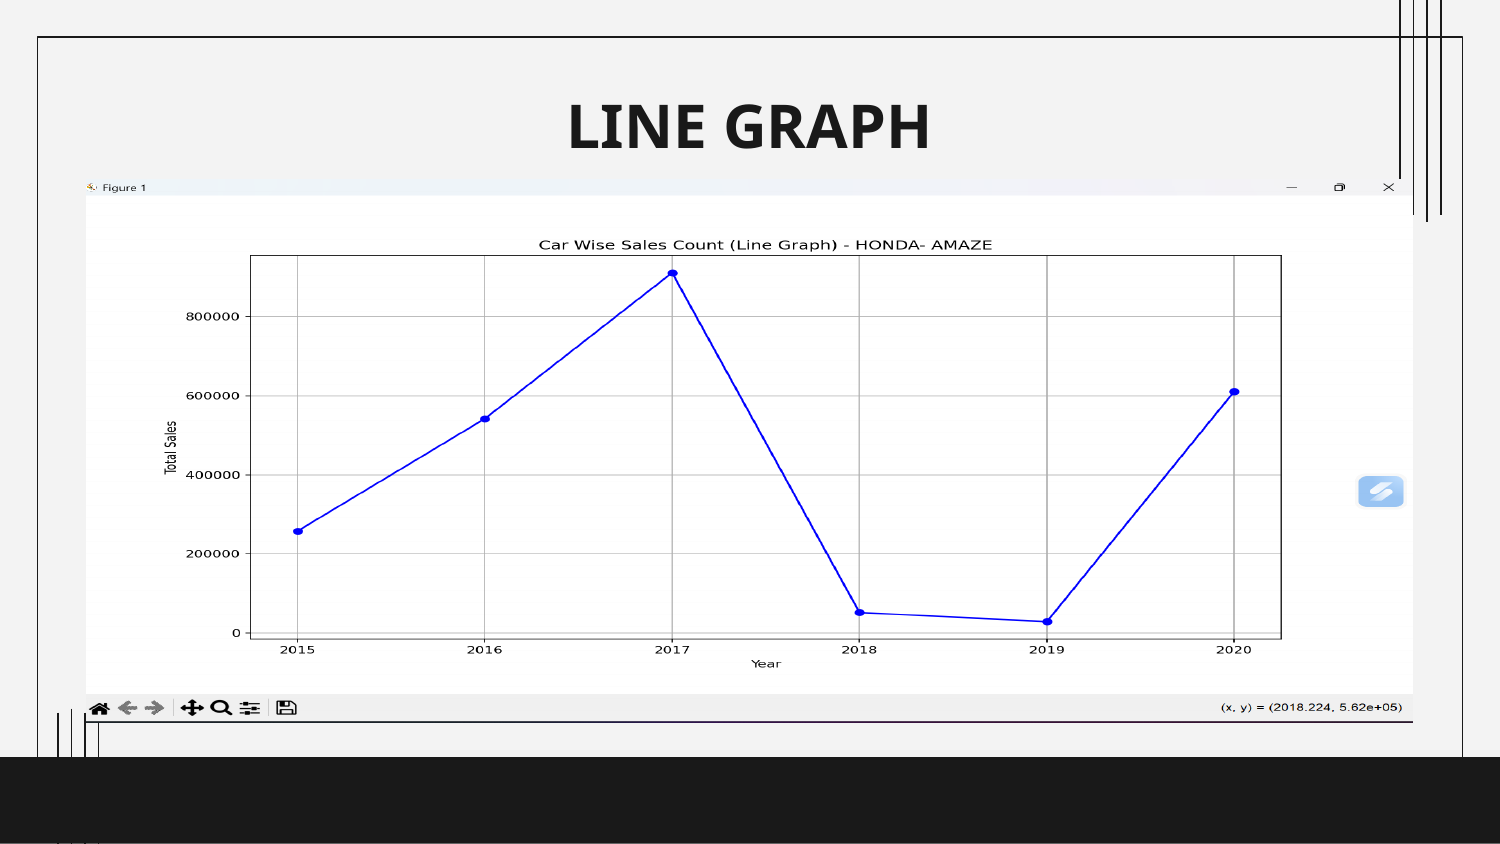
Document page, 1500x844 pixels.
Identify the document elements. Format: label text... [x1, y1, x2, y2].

picture [86, 179, 1413, 723]
title LINE GRAPH [118, 72, 1382, 167]
